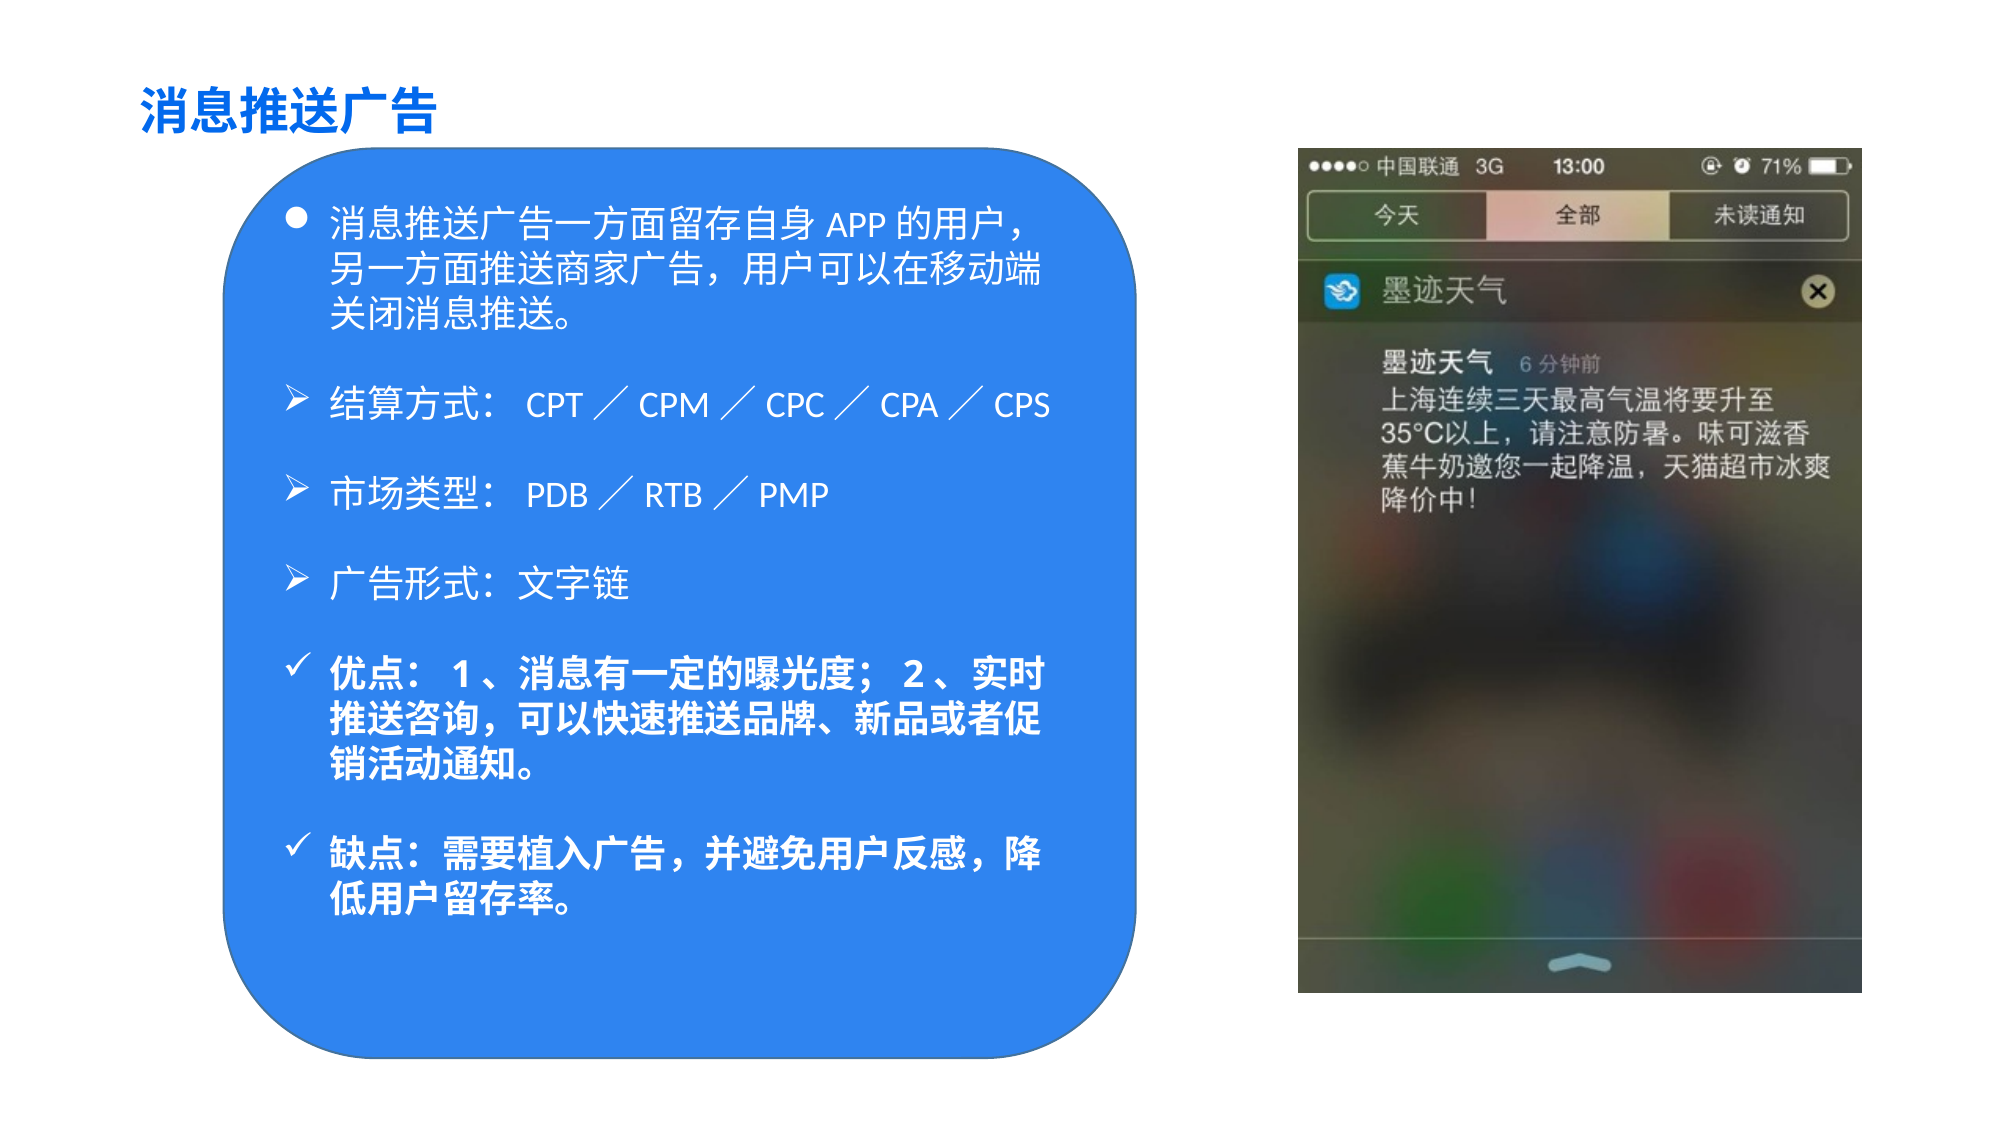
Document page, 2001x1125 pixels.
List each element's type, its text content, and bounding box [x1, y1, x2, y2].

text_box 消息推送广告一方面留存自身APP的用户，另一方面推送商家广告，用户可以在移动端关闭消息推送。 结算方式：CPT／CPM／CPC／CPA／CPS 市场类型：PDB／RTB／PMP 广告形式：文字链 优点：1、消息有一定的曝光度；2、实时推送咨询，可以快速推送品牌、新品或者促销活动通知。 缺点：需要植入广告，并避免用户反感，降低用户留存率。 [222, 147, 1137, 1060]
text_box 消息推送广告 [124, 72, 1323, 148]
picture [1298, 148, 1862, 993]
